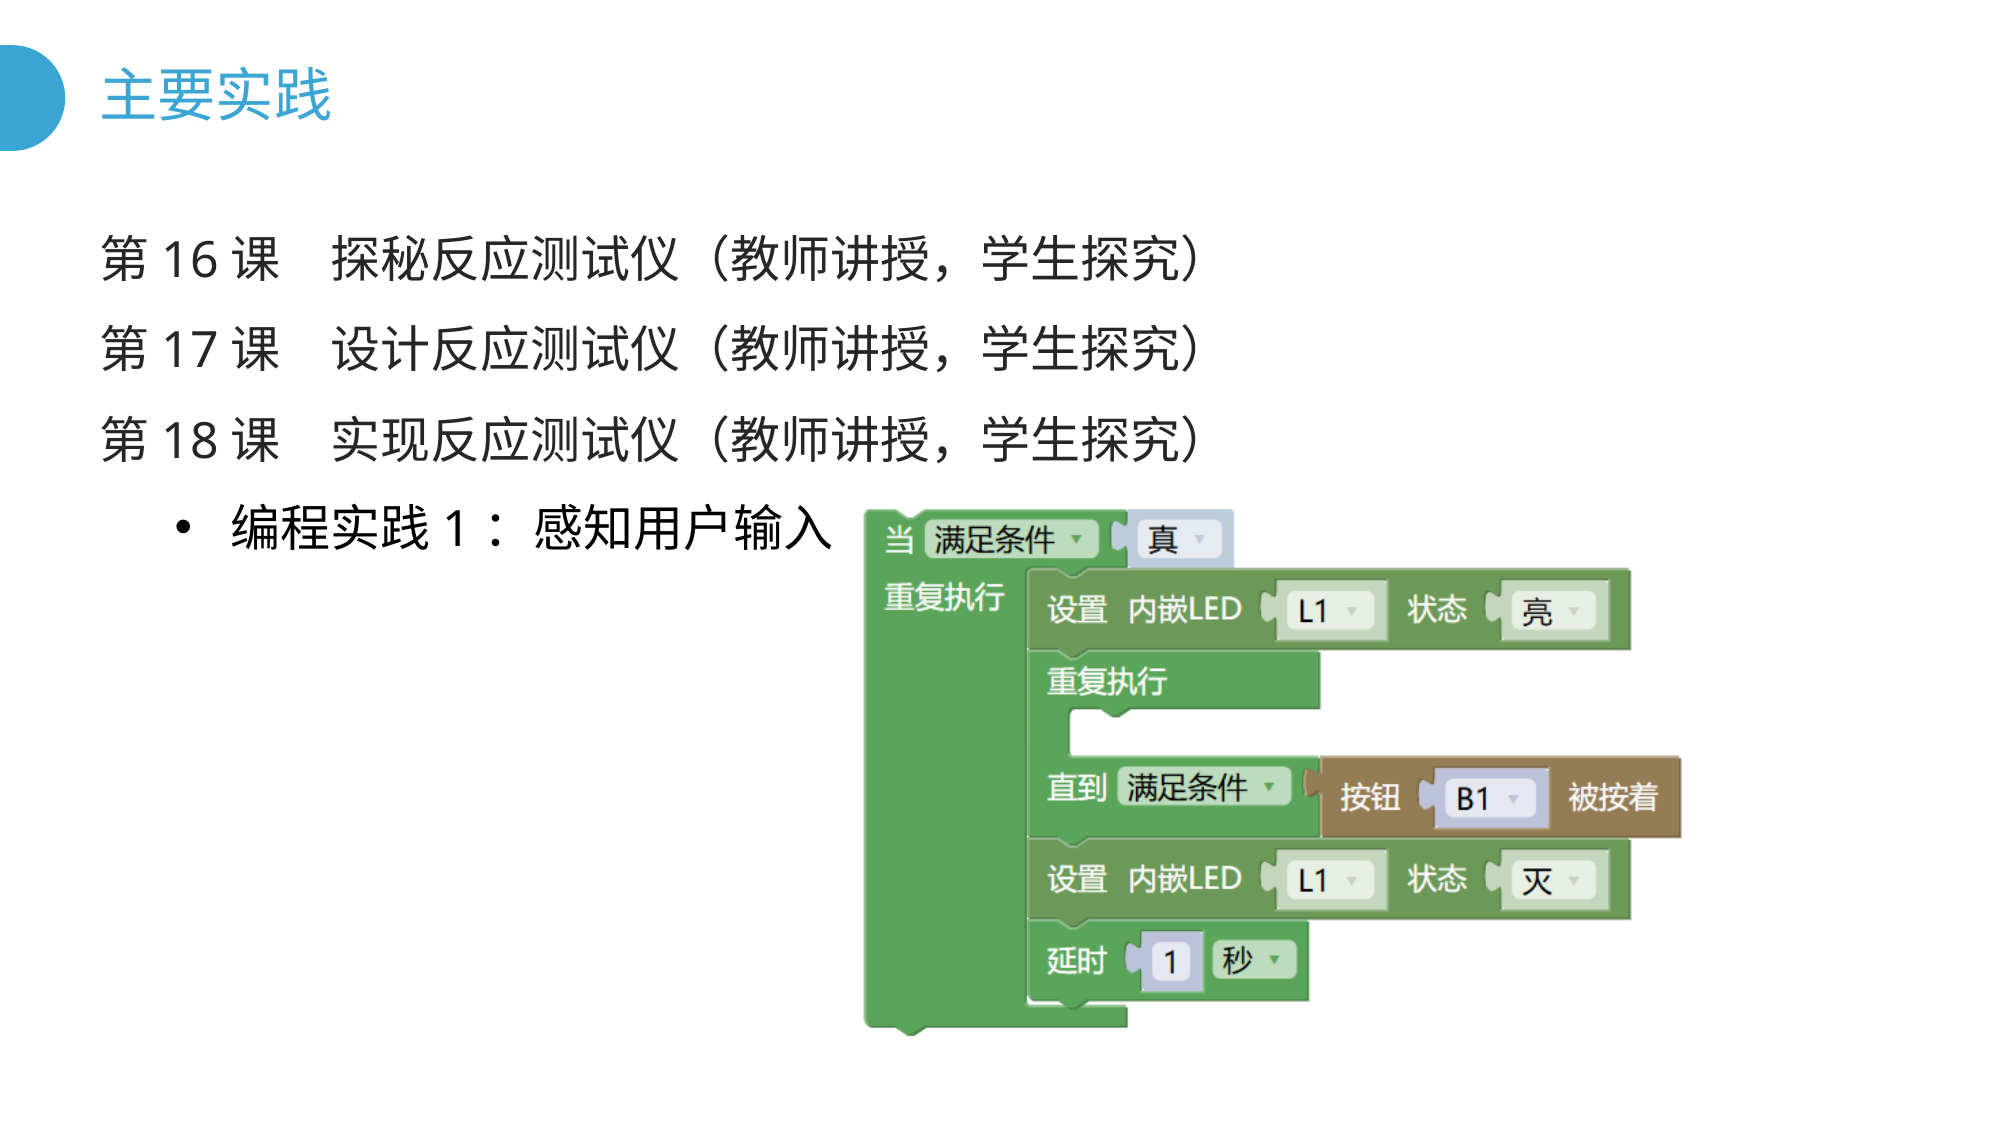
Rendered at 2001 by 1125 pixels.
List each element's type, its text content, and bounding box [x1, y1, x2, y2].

list 第16课 探秘反应测试仪（教师讲授，学生探究） 第17课 设计反应测试仪（教师讲授，学生探究） 第18课 实现反应测试仪（教师讲授，学生探究） 编程实践1：感知用户输入 [84, 201, 1901, 964]
title 主要实践 [84, 45, 1901, 151]
picture [846, 493, 1697, 1062]
